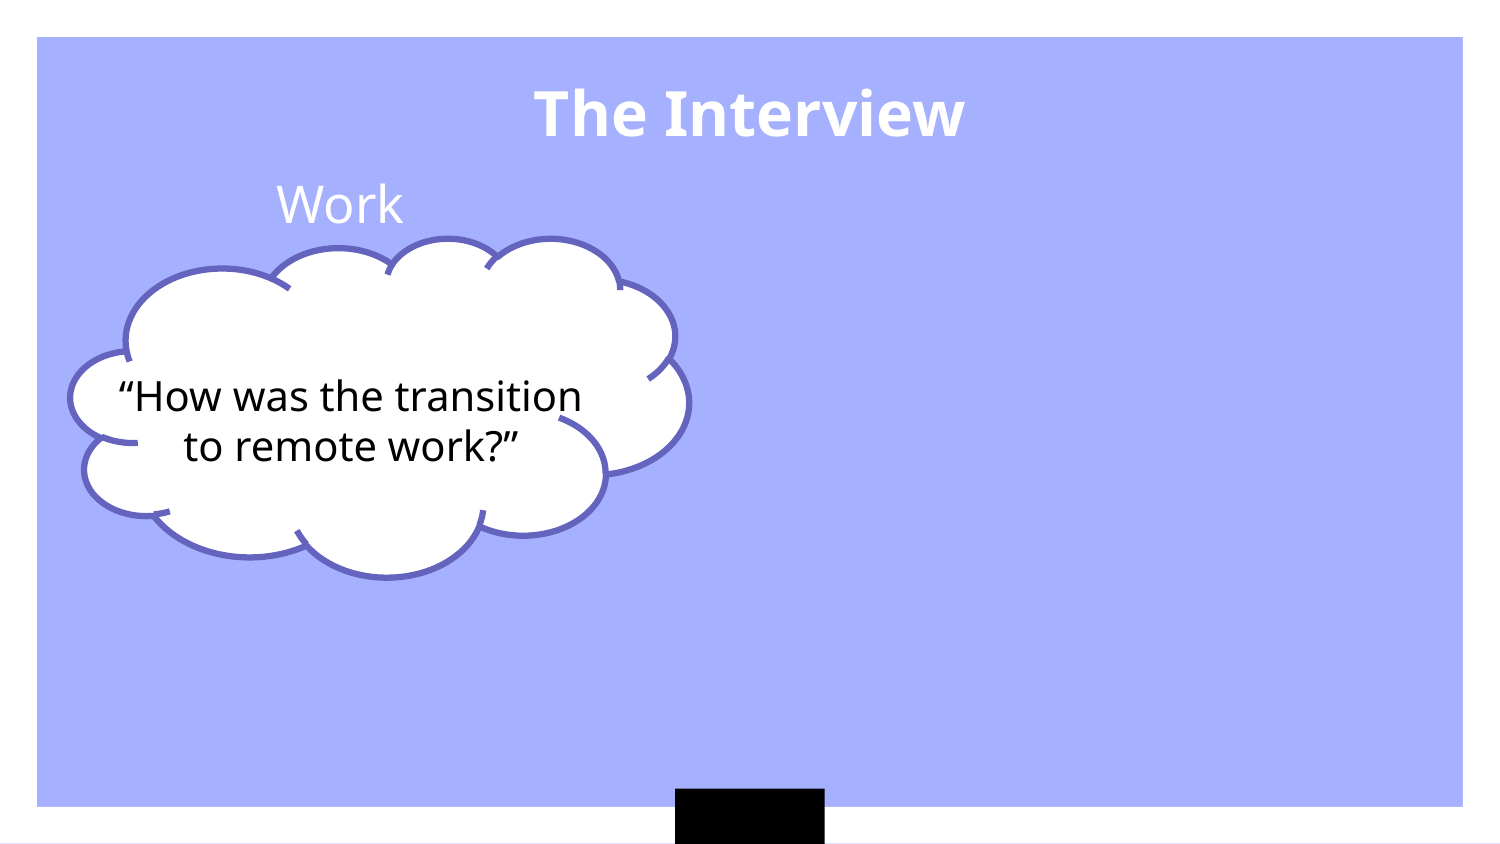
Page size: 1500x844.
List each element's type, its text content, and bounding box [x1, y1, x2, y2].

title The Interview [328, 65, 1172, 164]
title Work [91, 150, 590, 249]
text_box [70, 247, 690, 578]
title “How was the transition to remote work?” [102, 387, 600, 486]
